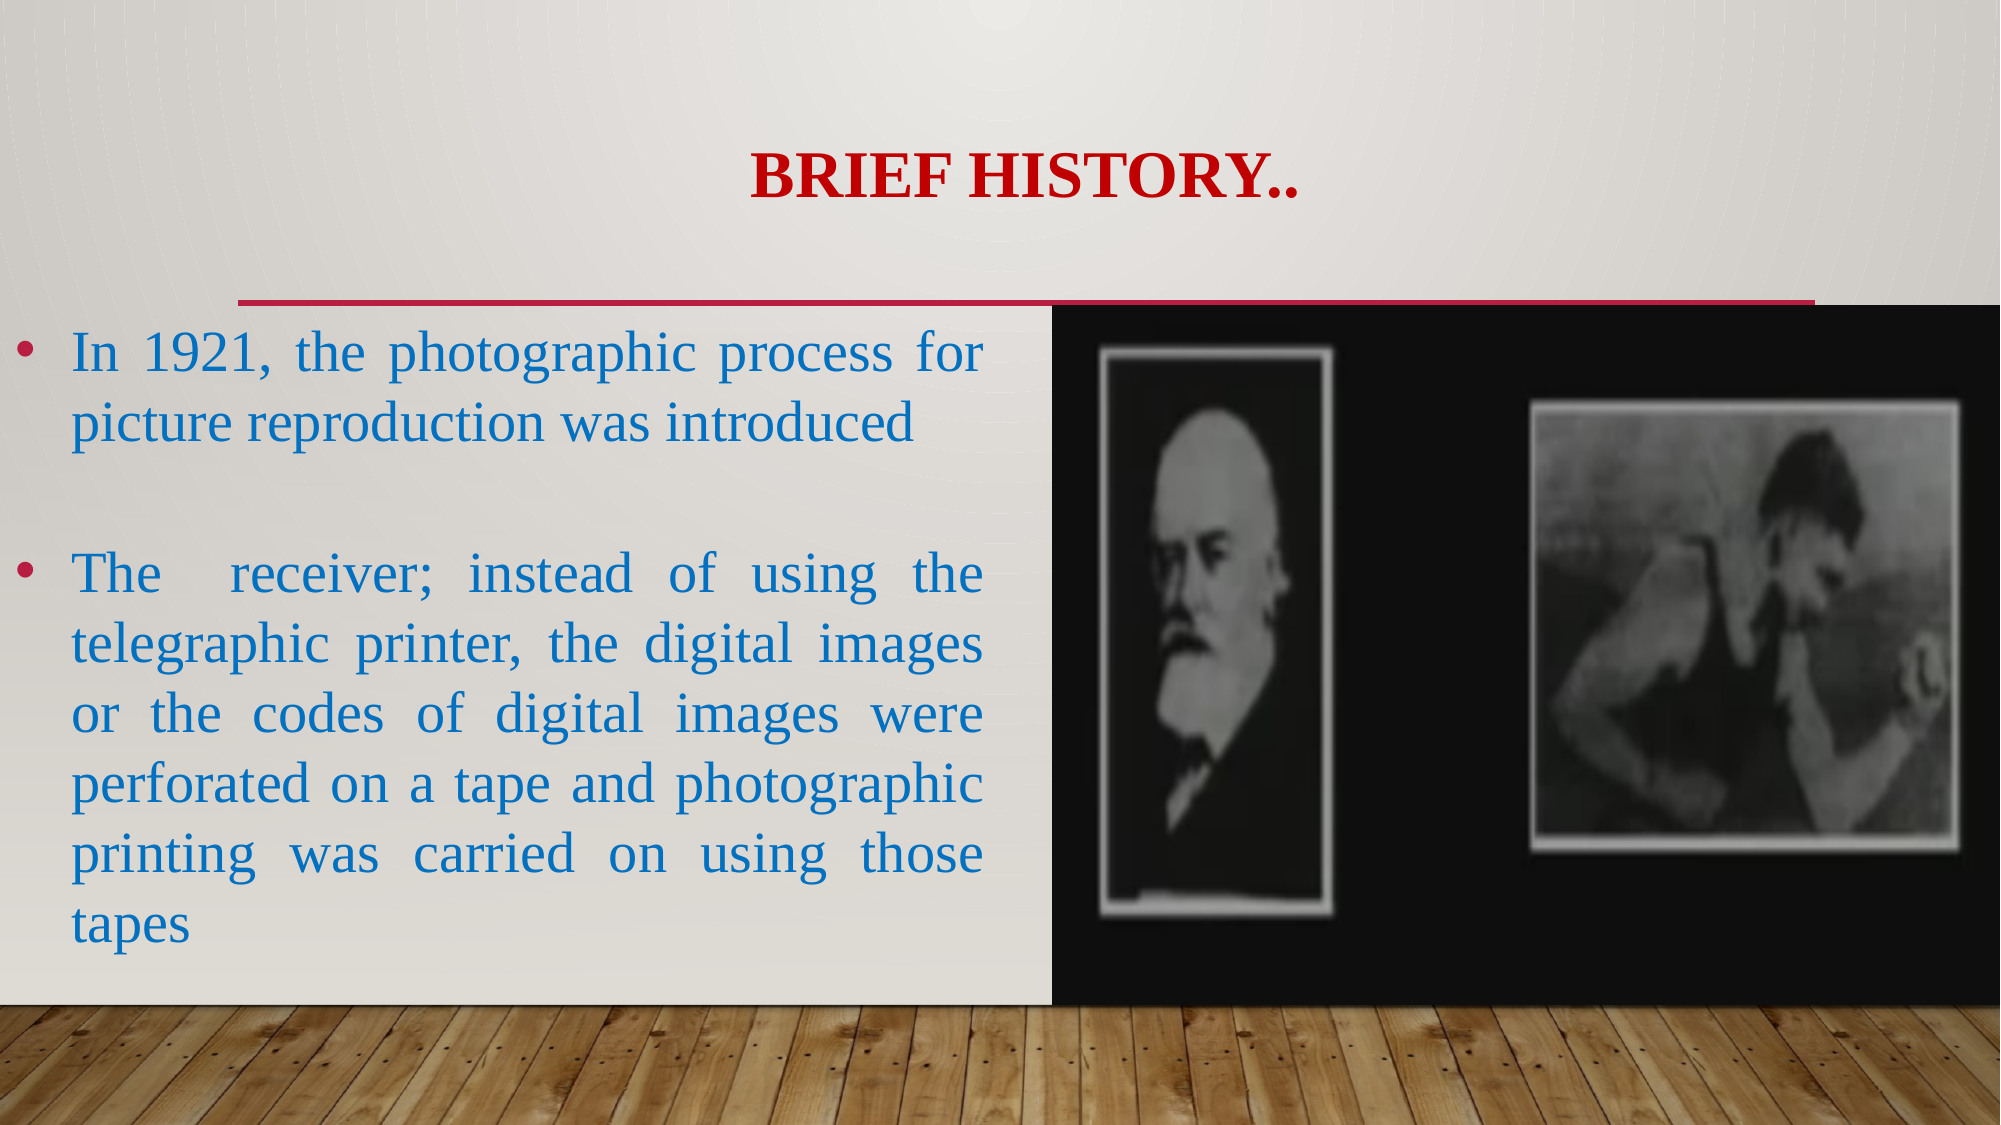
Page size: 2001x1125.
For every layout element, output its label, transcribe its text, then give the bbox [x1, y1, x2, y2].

title Brief History.. [237, 132, 1814, 306]
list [1051, 305, 2000, 1006]
list In 1921, the photographic process for picture reproduction was introduced The receiver; instead of using the telegraphic printer, the digital images or the codes of digital images were perforated on a tape and photographic printing was carried on using those tapes [0, 305, 1000, 1005]
picture [0, 1005, 2000, 1125]
